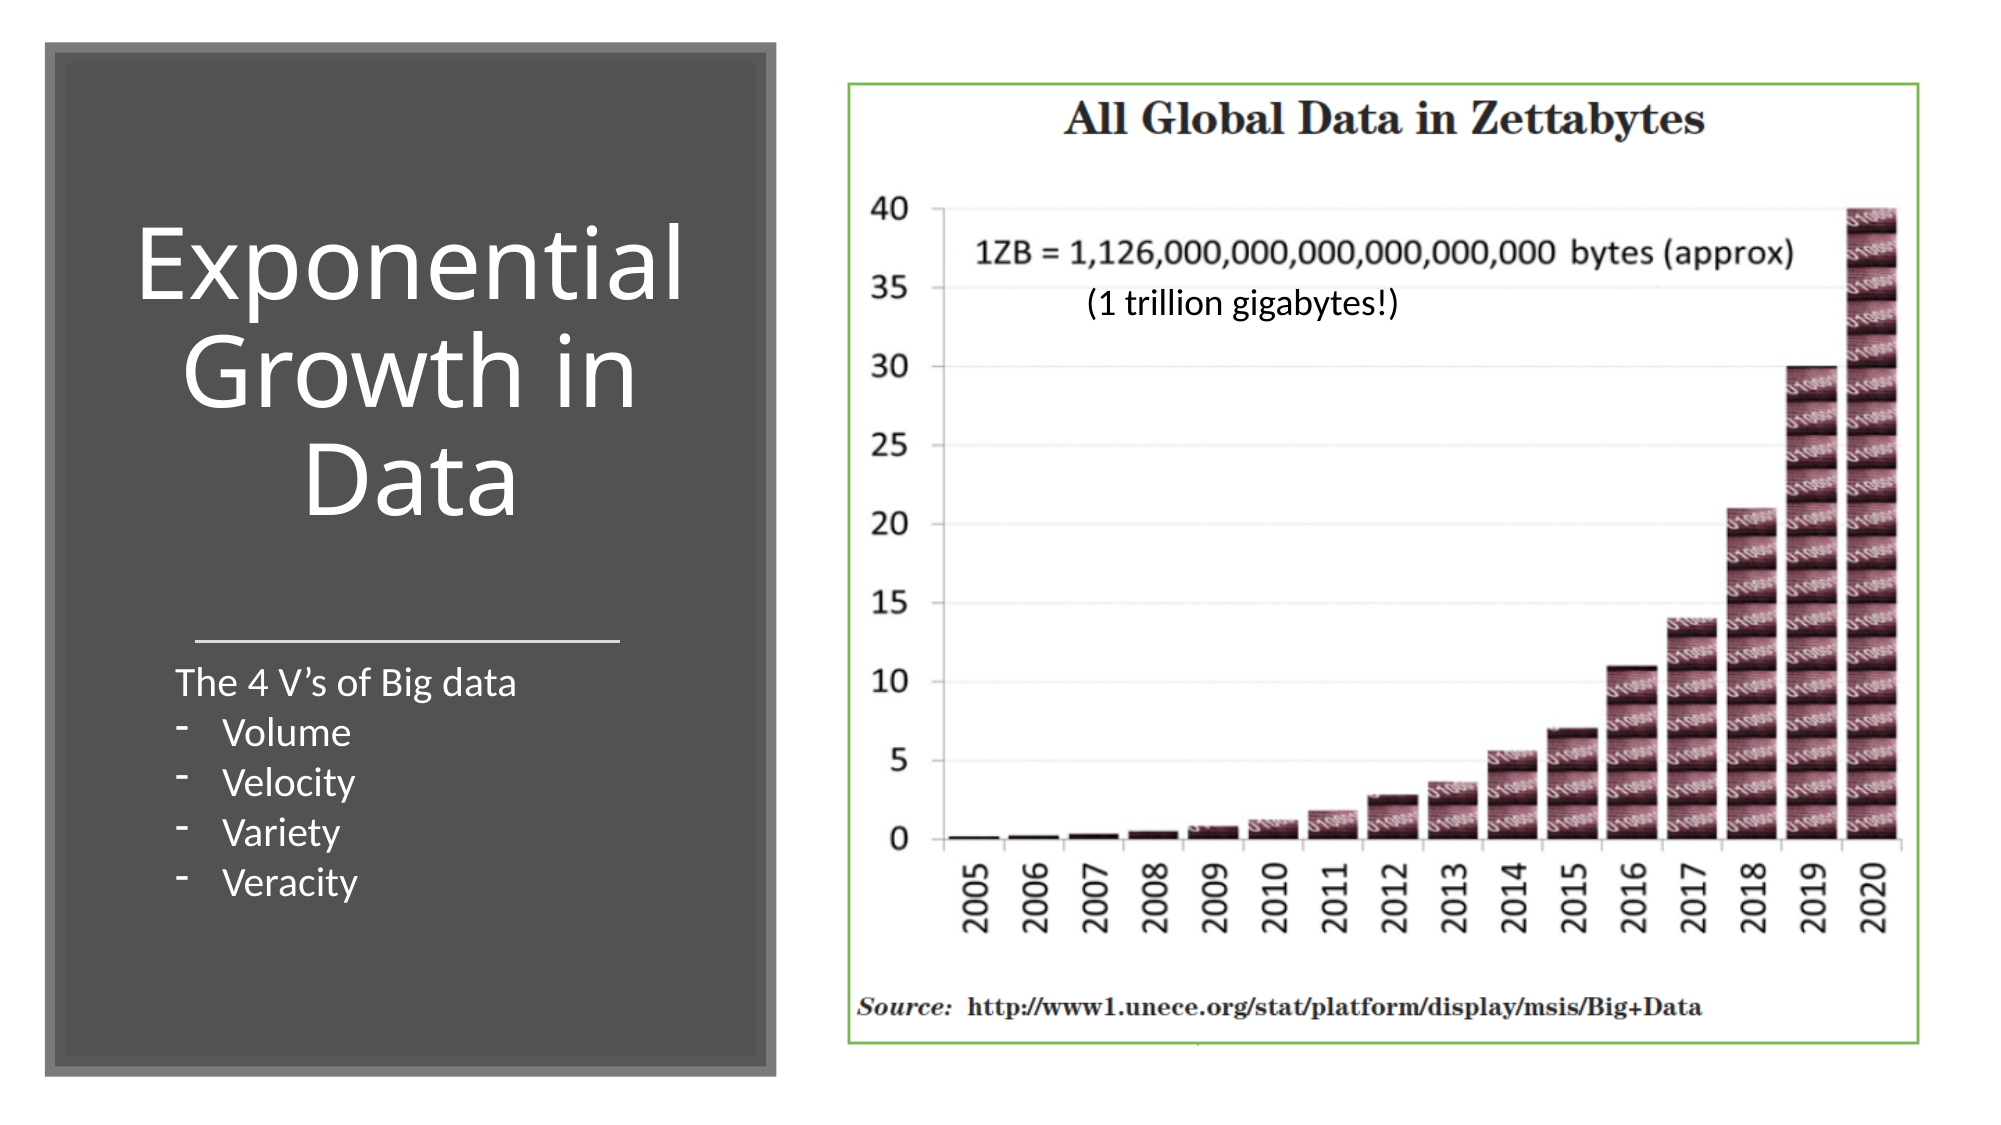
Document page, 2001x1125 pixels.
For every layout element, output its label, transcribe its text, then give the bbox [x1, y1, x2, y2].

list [845, 80, 1921, 1046]
title Exponential Growth in Data [110, 202, 711, 545]
text_box The 4 V’s of Big data Volume Velocity Variety Veracity [160, 647, 533, 913]
text_box [54, 52, 767, 1067]
